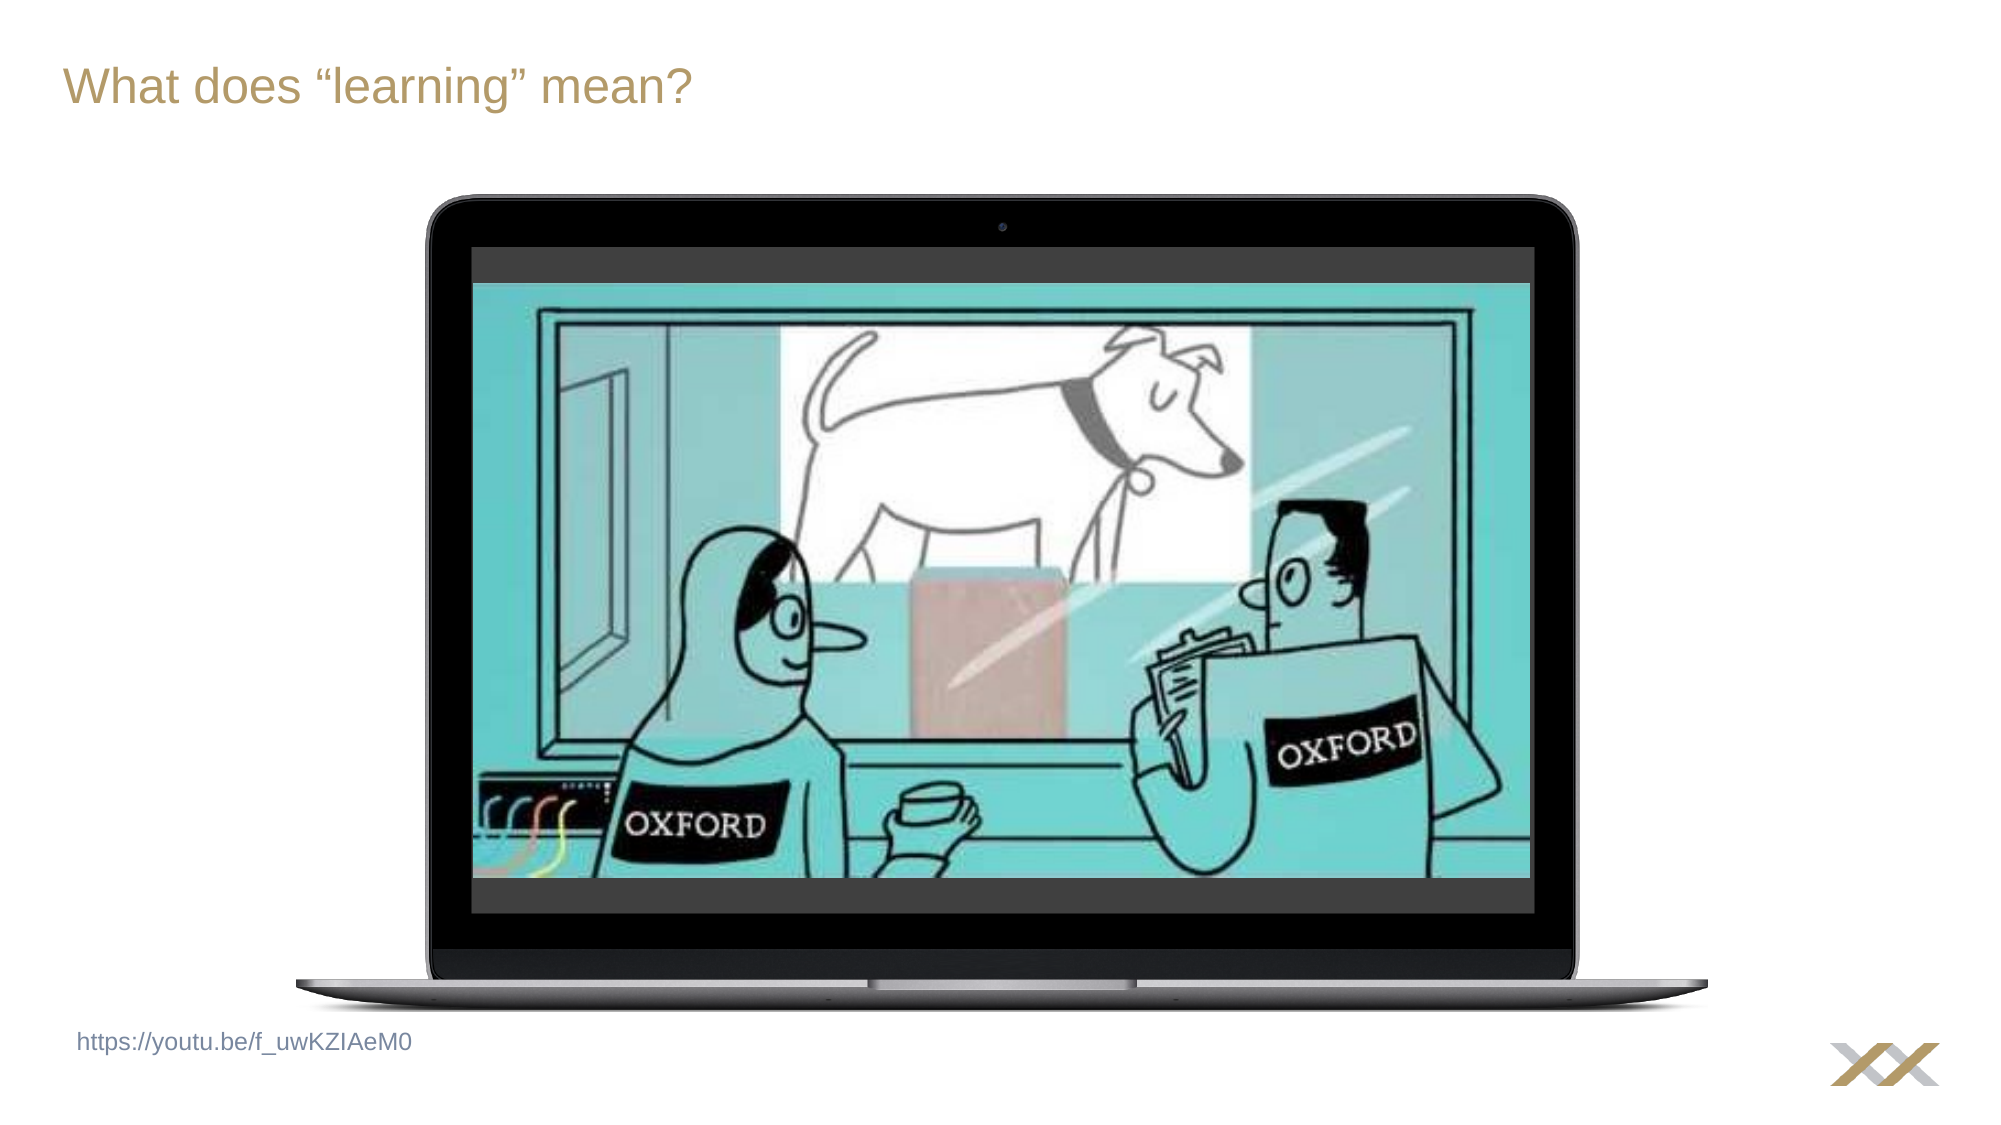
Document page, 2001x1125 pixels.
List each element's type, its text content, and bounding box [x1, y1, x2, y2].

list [472, 283, 1530, 879]
title What does “learning” mean? [62, 60, 1941, 123]
picture [296, 194, 1708, 1012]
picture [1830, 1043, 1940, 1086]
text_box https://youtu.be/f_uwKZIAeM0 [61, 1018, 429, 1063]
